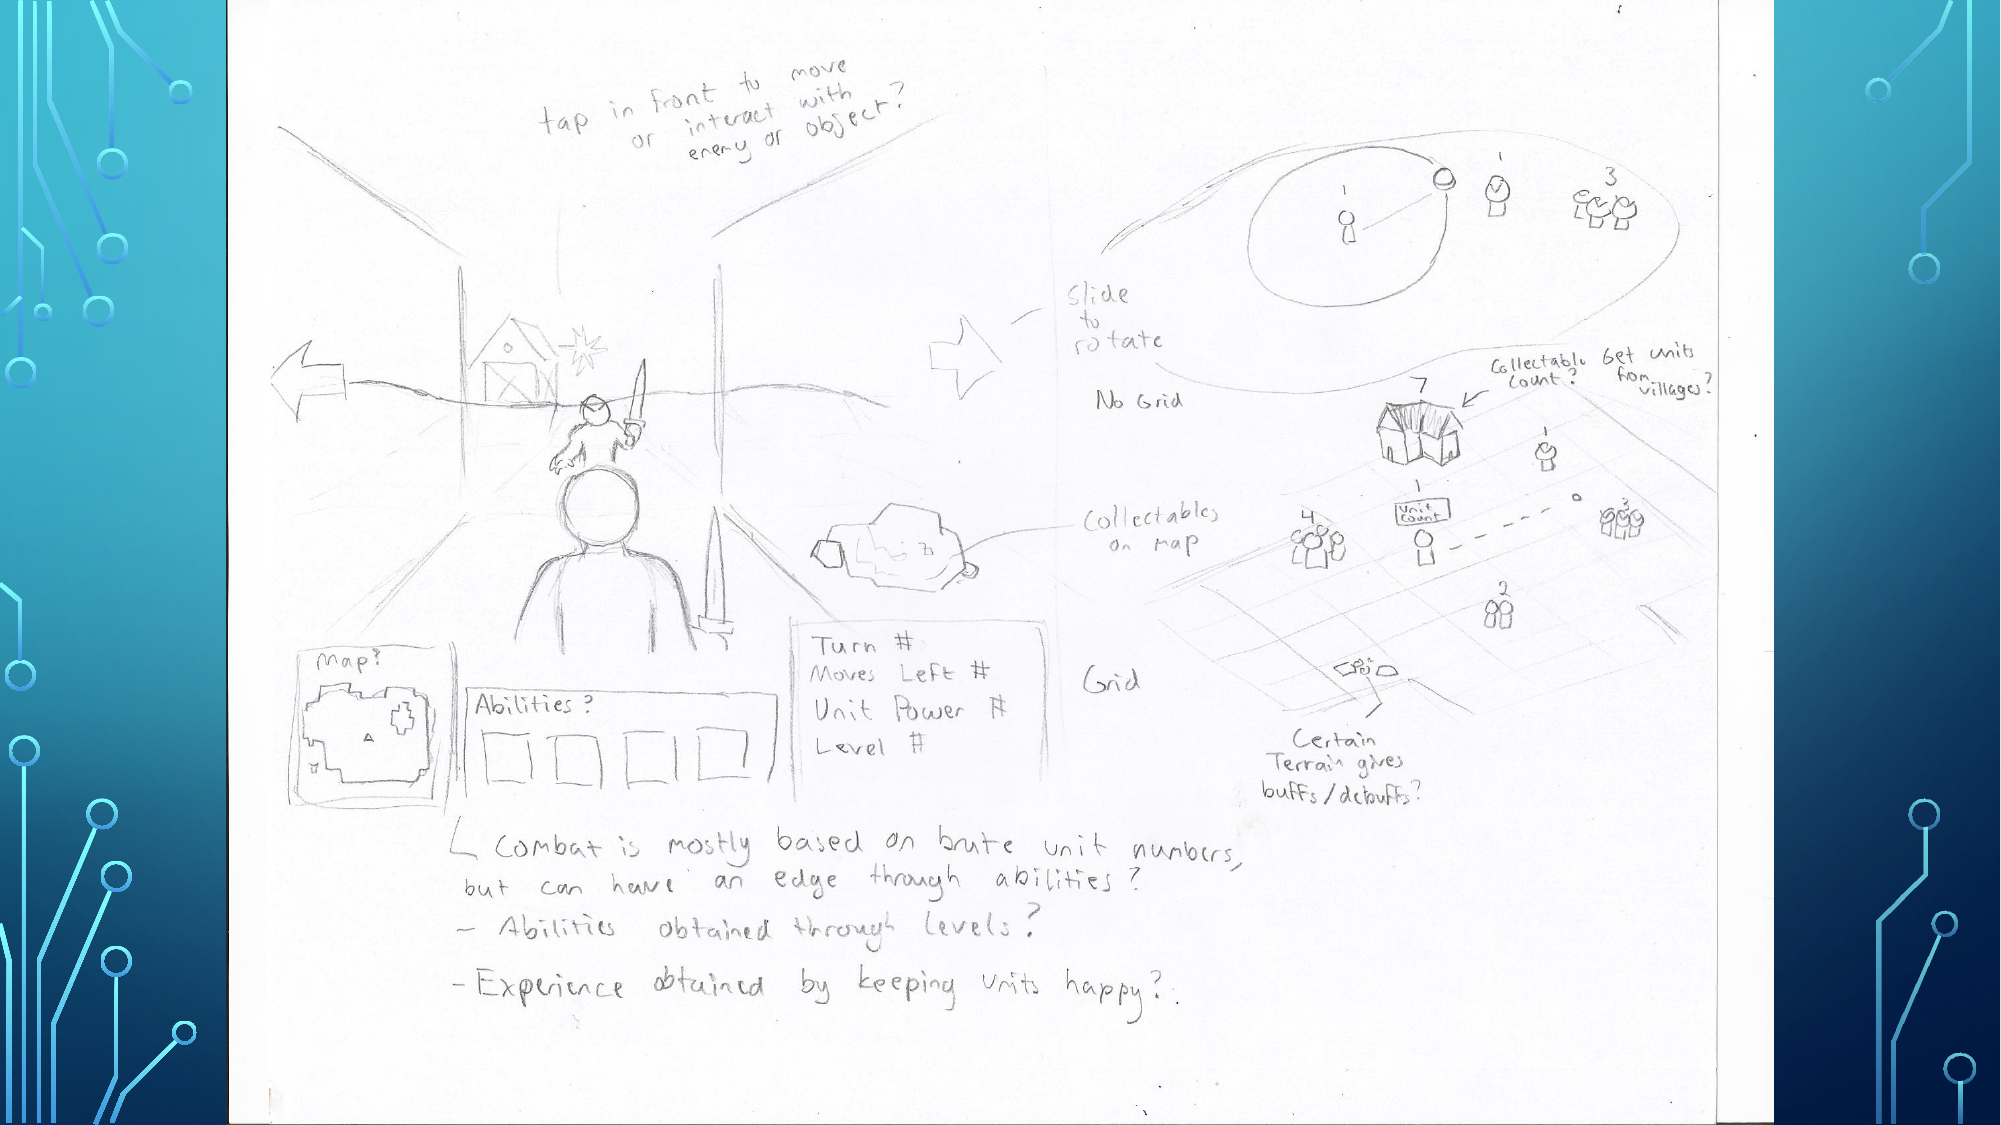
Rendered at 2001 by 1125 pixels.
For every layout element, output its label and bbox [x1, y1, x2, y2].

picture [226, 0, 1774, 1125]
